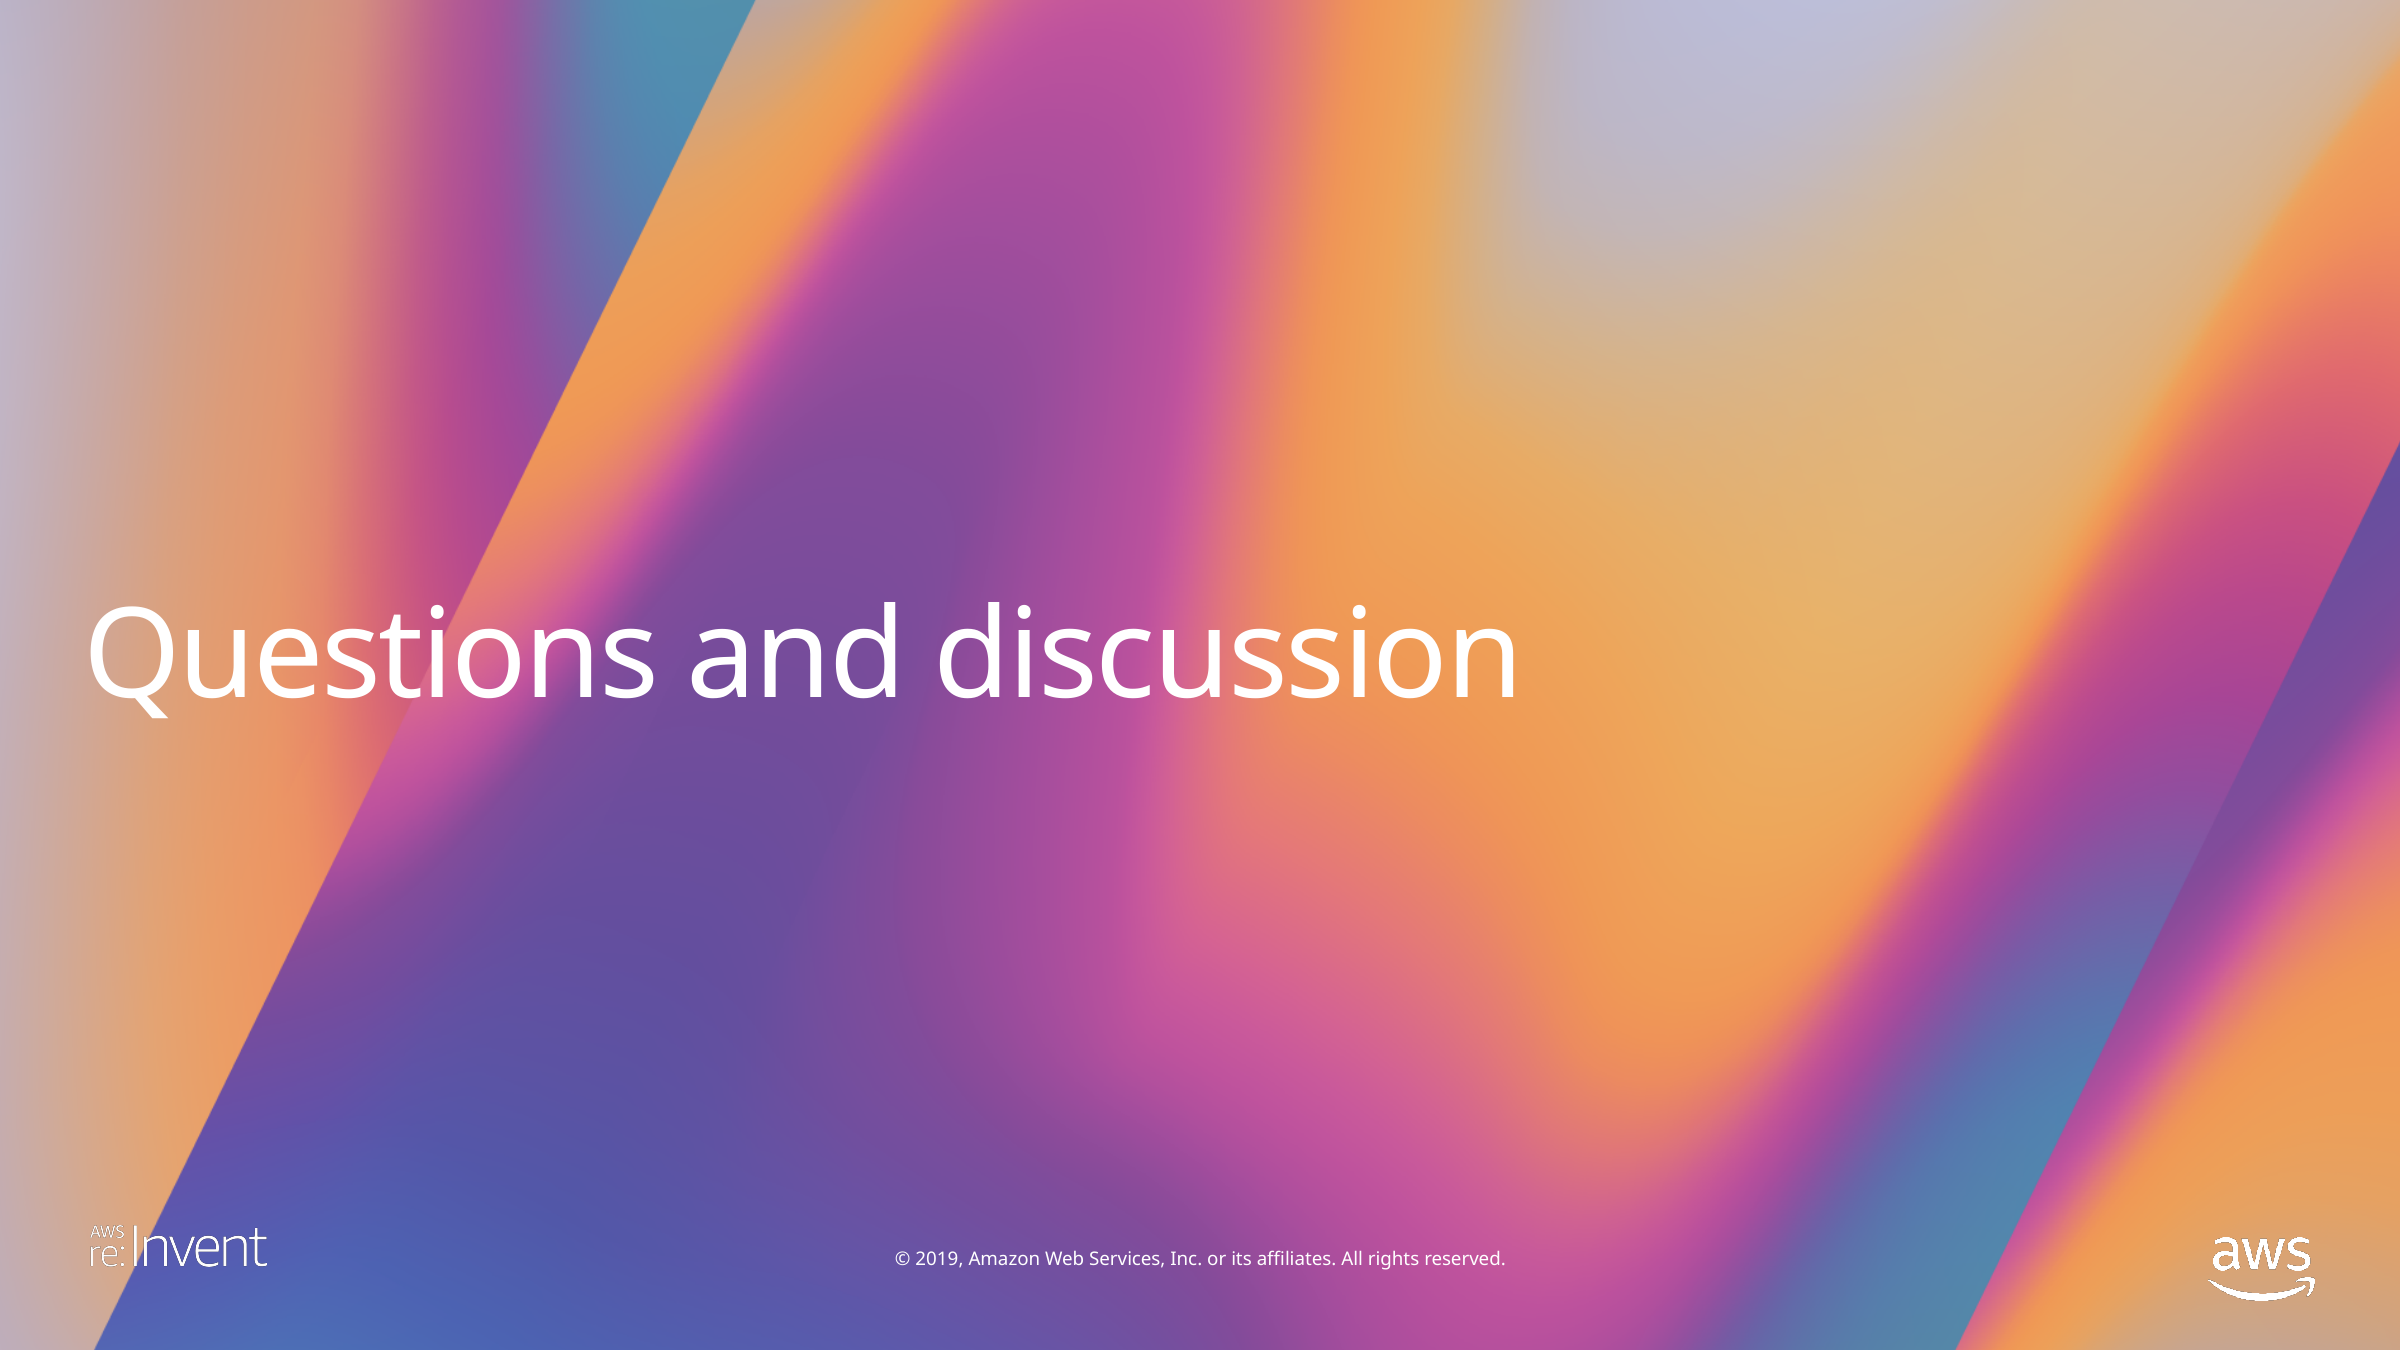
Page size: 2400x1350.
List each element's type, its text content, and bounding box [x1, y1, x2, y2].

title Questions and discussion [53, 565, 2171, 750]
picture [0, 0, 2400, 1350]
